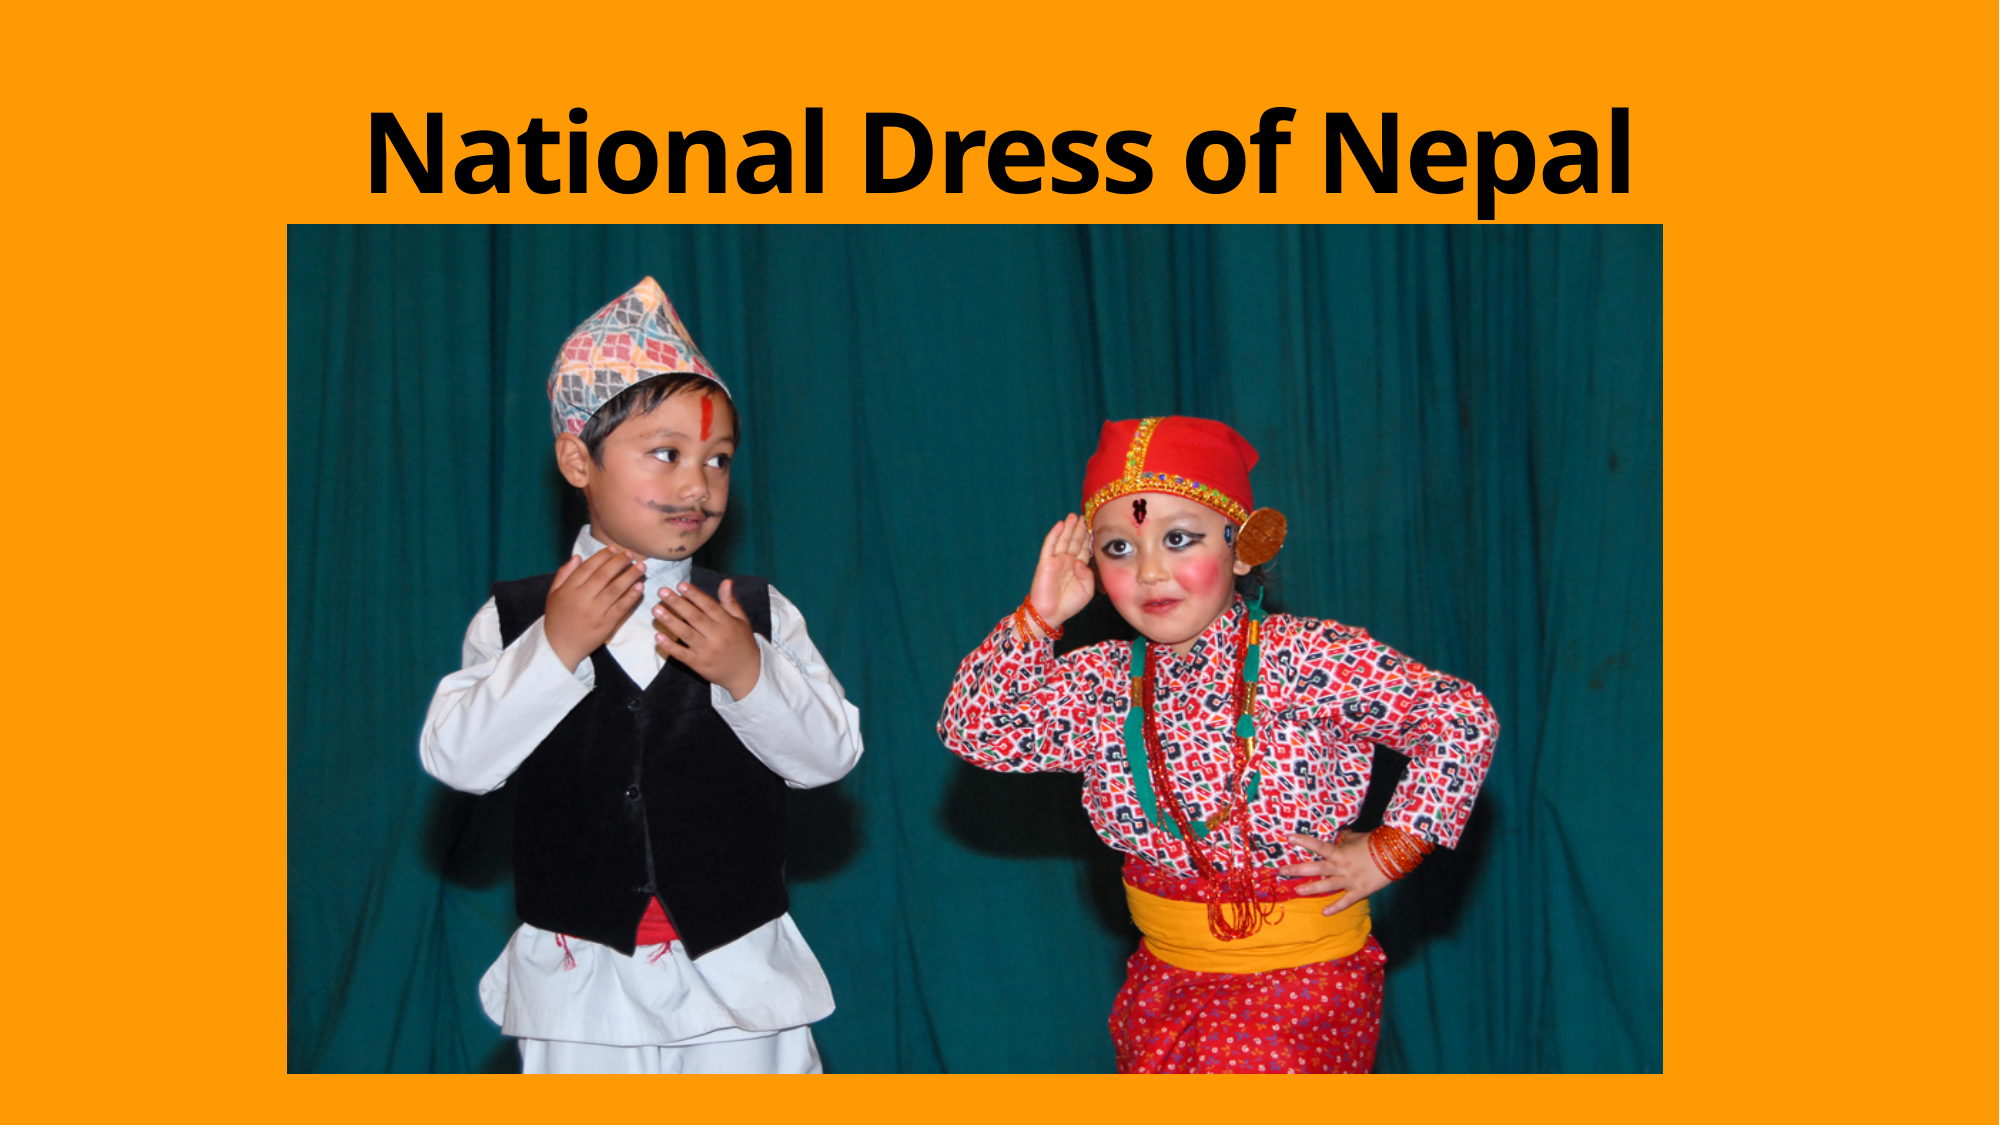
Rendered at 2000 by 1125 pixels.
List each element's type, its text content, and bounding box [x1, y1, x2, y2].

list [286, 224, 1663, 1074]
title National Dress of Nepal [212, 92, 1788, 225]
